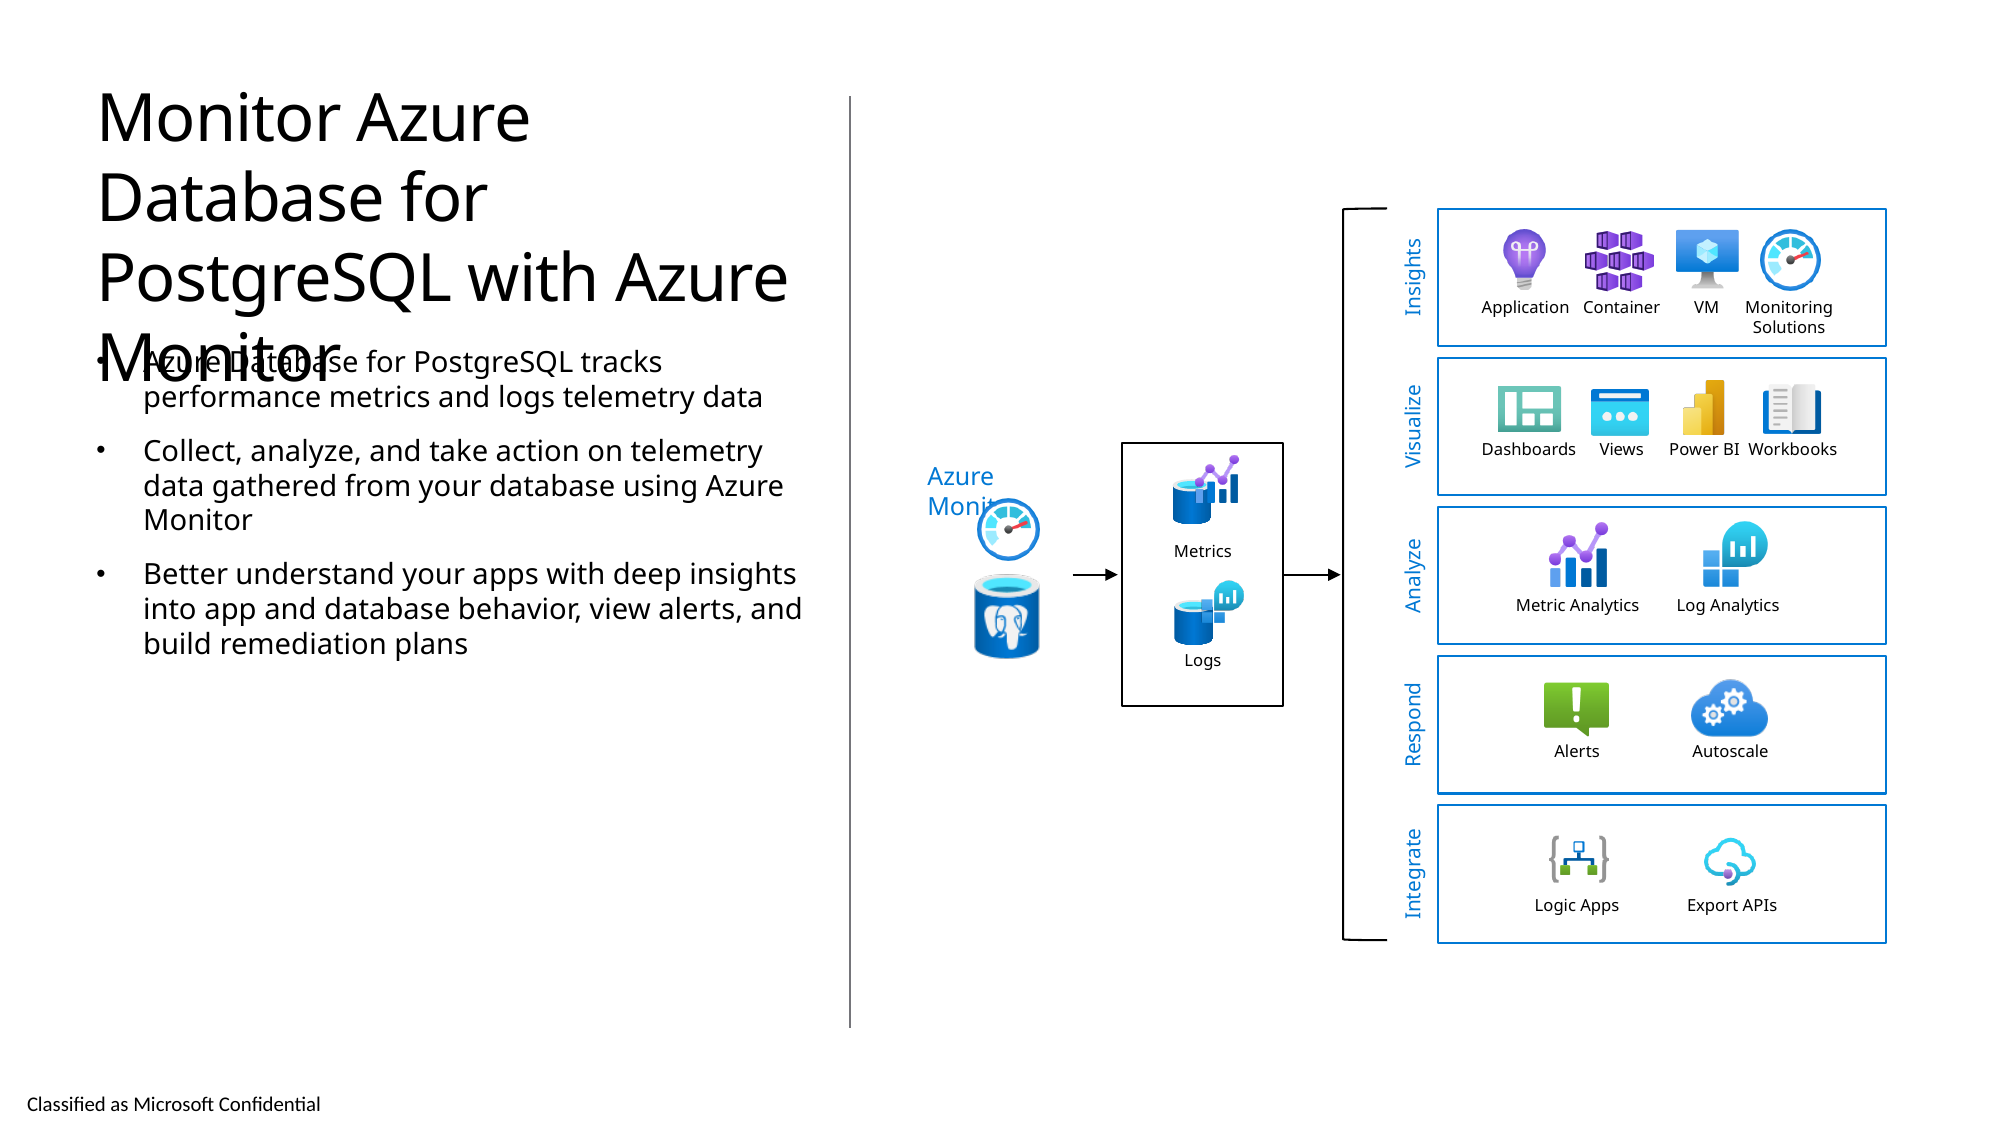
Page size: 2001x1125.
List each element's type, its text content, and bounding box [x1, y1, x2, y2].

title Monitor Azure Database for PostgreSQL with Azure Monitor [96, 75, 814, 256]
list Azure Database for PostgreSQL tracks performance metrics and logs telemetry data Collect, analyze, and take action on telemetry data gathered from your database using Azure Monitor Better understand your apps with deep insights into app and database behavior, view alerts, and build remediation plans [96, 343, 809, 664]
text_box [927, 208, 1887, 943]
